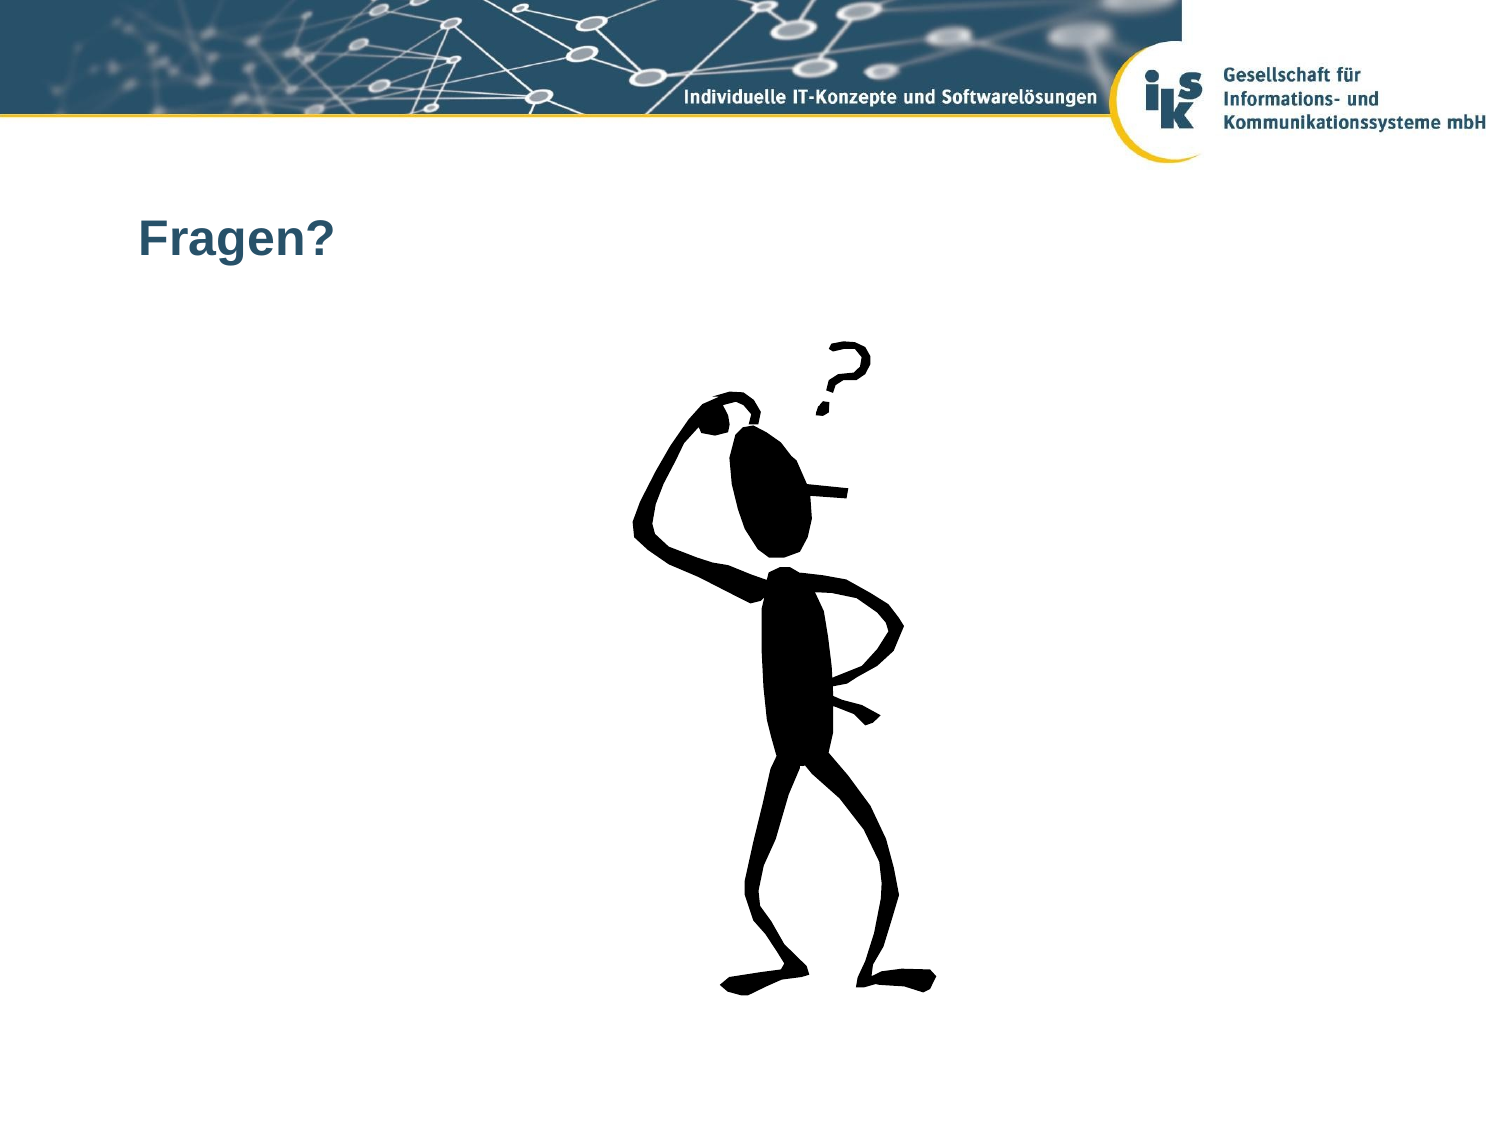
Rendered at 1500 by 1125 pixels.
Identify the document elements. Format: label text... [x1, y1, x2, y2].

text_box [632, 341, 937, 996]
picture [0, 0, 1486, 170]
title Fragen? [136, 203, 339, 394]
